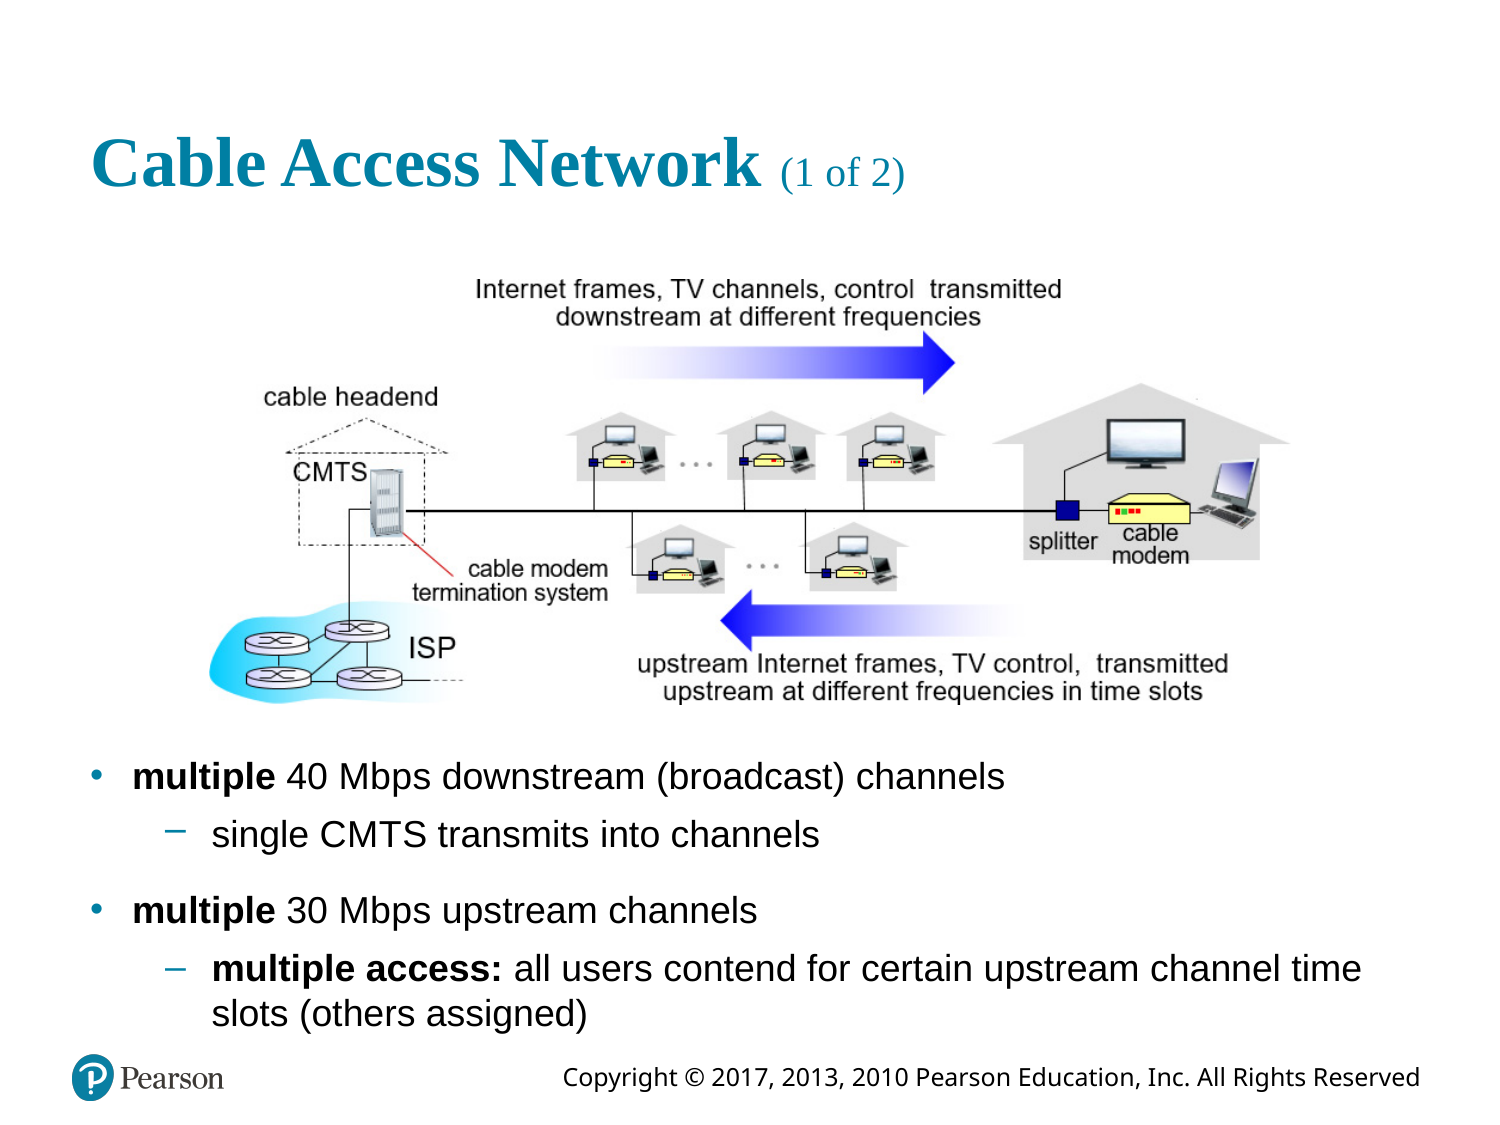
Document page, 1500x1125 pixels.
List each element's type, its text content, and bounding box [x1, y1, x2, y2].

picture [72, 1087, 83, 1101]
title Cable Access Network (1 of 2) [75, 35, 1425, 216]
picture [98, 1054, 224, 1101]
picture [209, 279, 1291, 705]
list multiple 40 M b p s downstream (broadcast) channels single C M T S transmits into channels multiple 30 M b p s upstream channels multiple access: all users contend for certain upstream channel time slots (others assigned) [75, 737, 1425, 1041]
picture [72, 1054, 88, 1070]
picture [80, 1063, 106, 1088]
